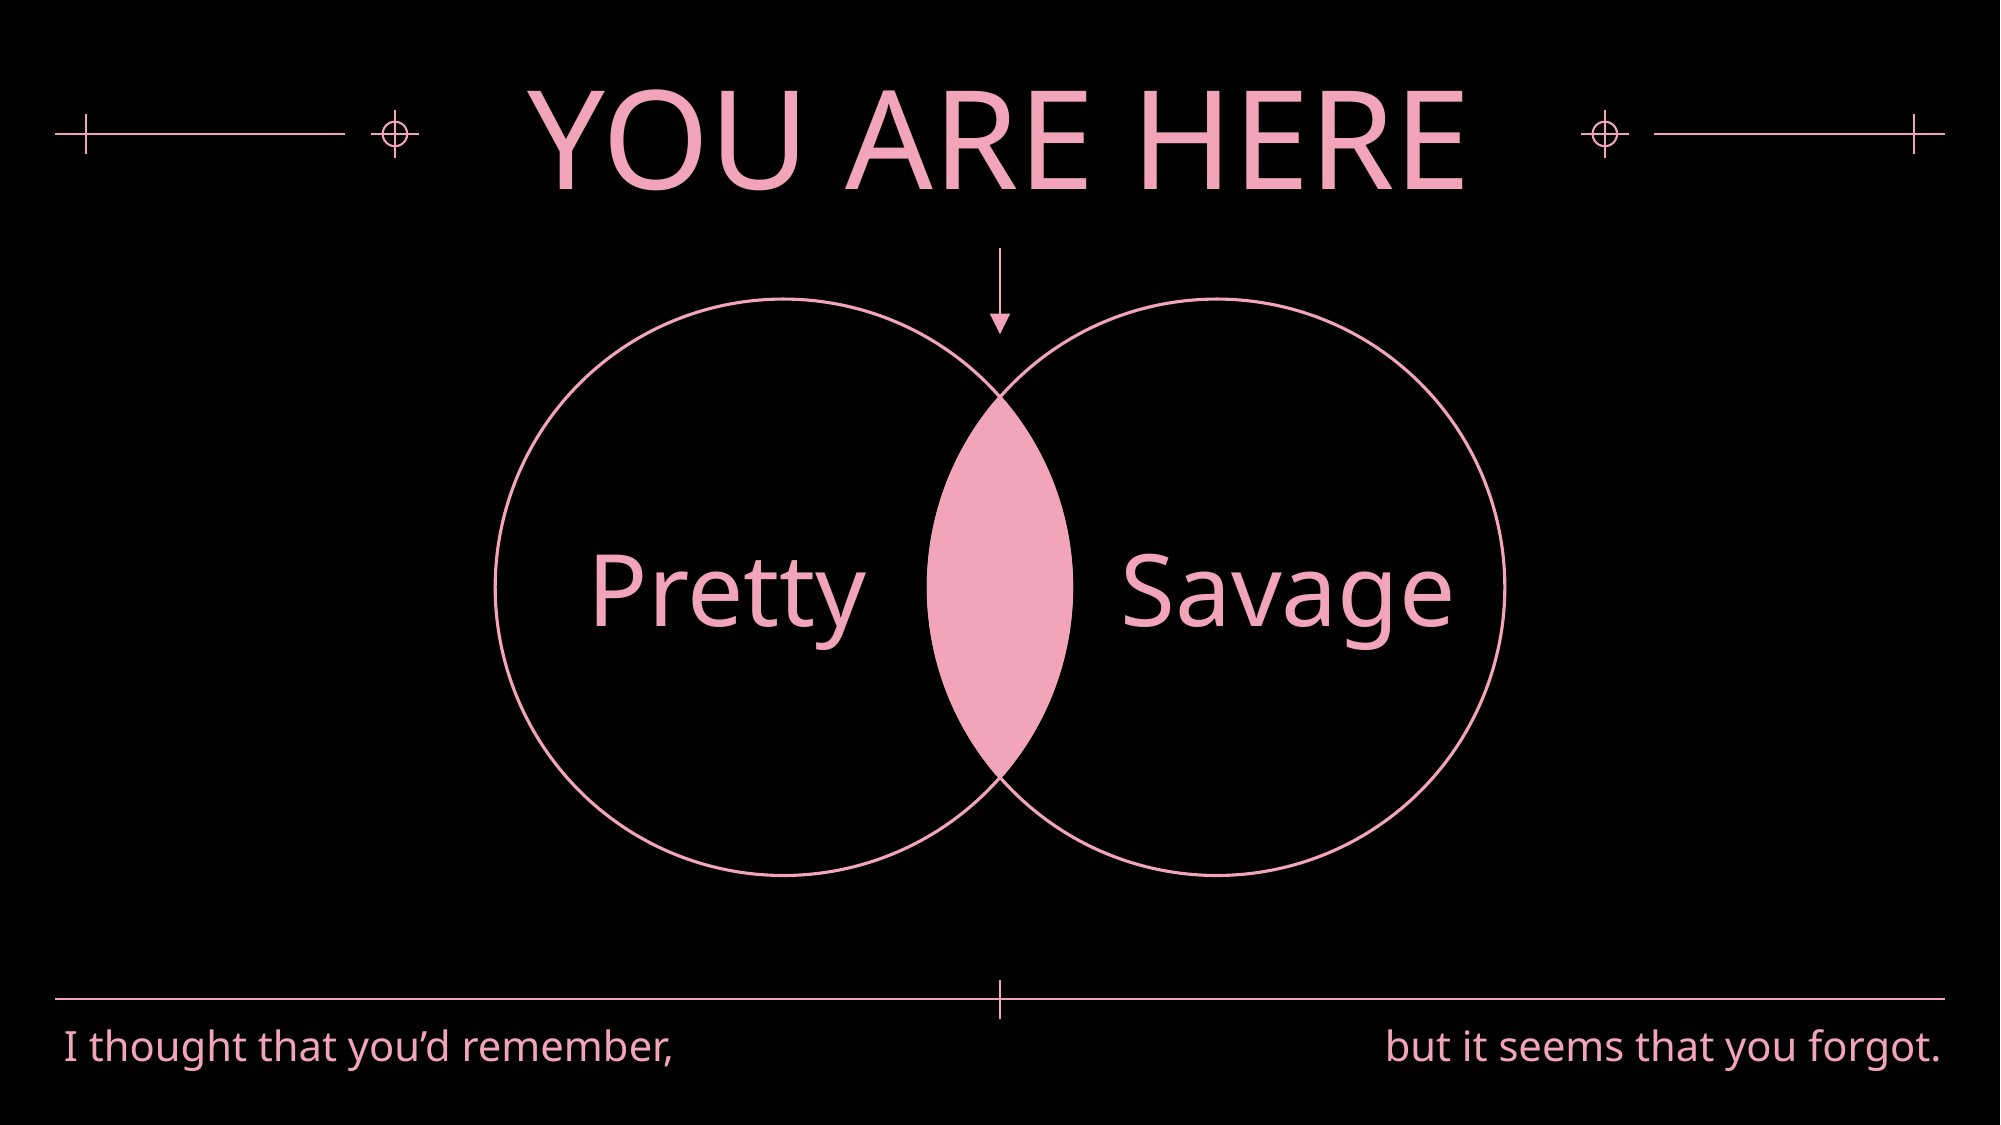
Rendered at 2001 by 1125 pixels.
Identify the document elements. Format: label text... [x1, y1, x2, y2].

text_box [54, 979, 1945, 1078]
text_box YOU ARE HERE [512, 44, 1488, 225]
text_box Savage [1105, 519, 1471, 655]
text_box [494, 298, 1000, 877]
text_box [54, 110, 419, 158]
text_box [927, 396, 1073, 779]
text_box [1581, 110, 1945, 158]
text_box Pretty [572, 519, 882, 654]
text_box [999, 298, 1506, 877]
